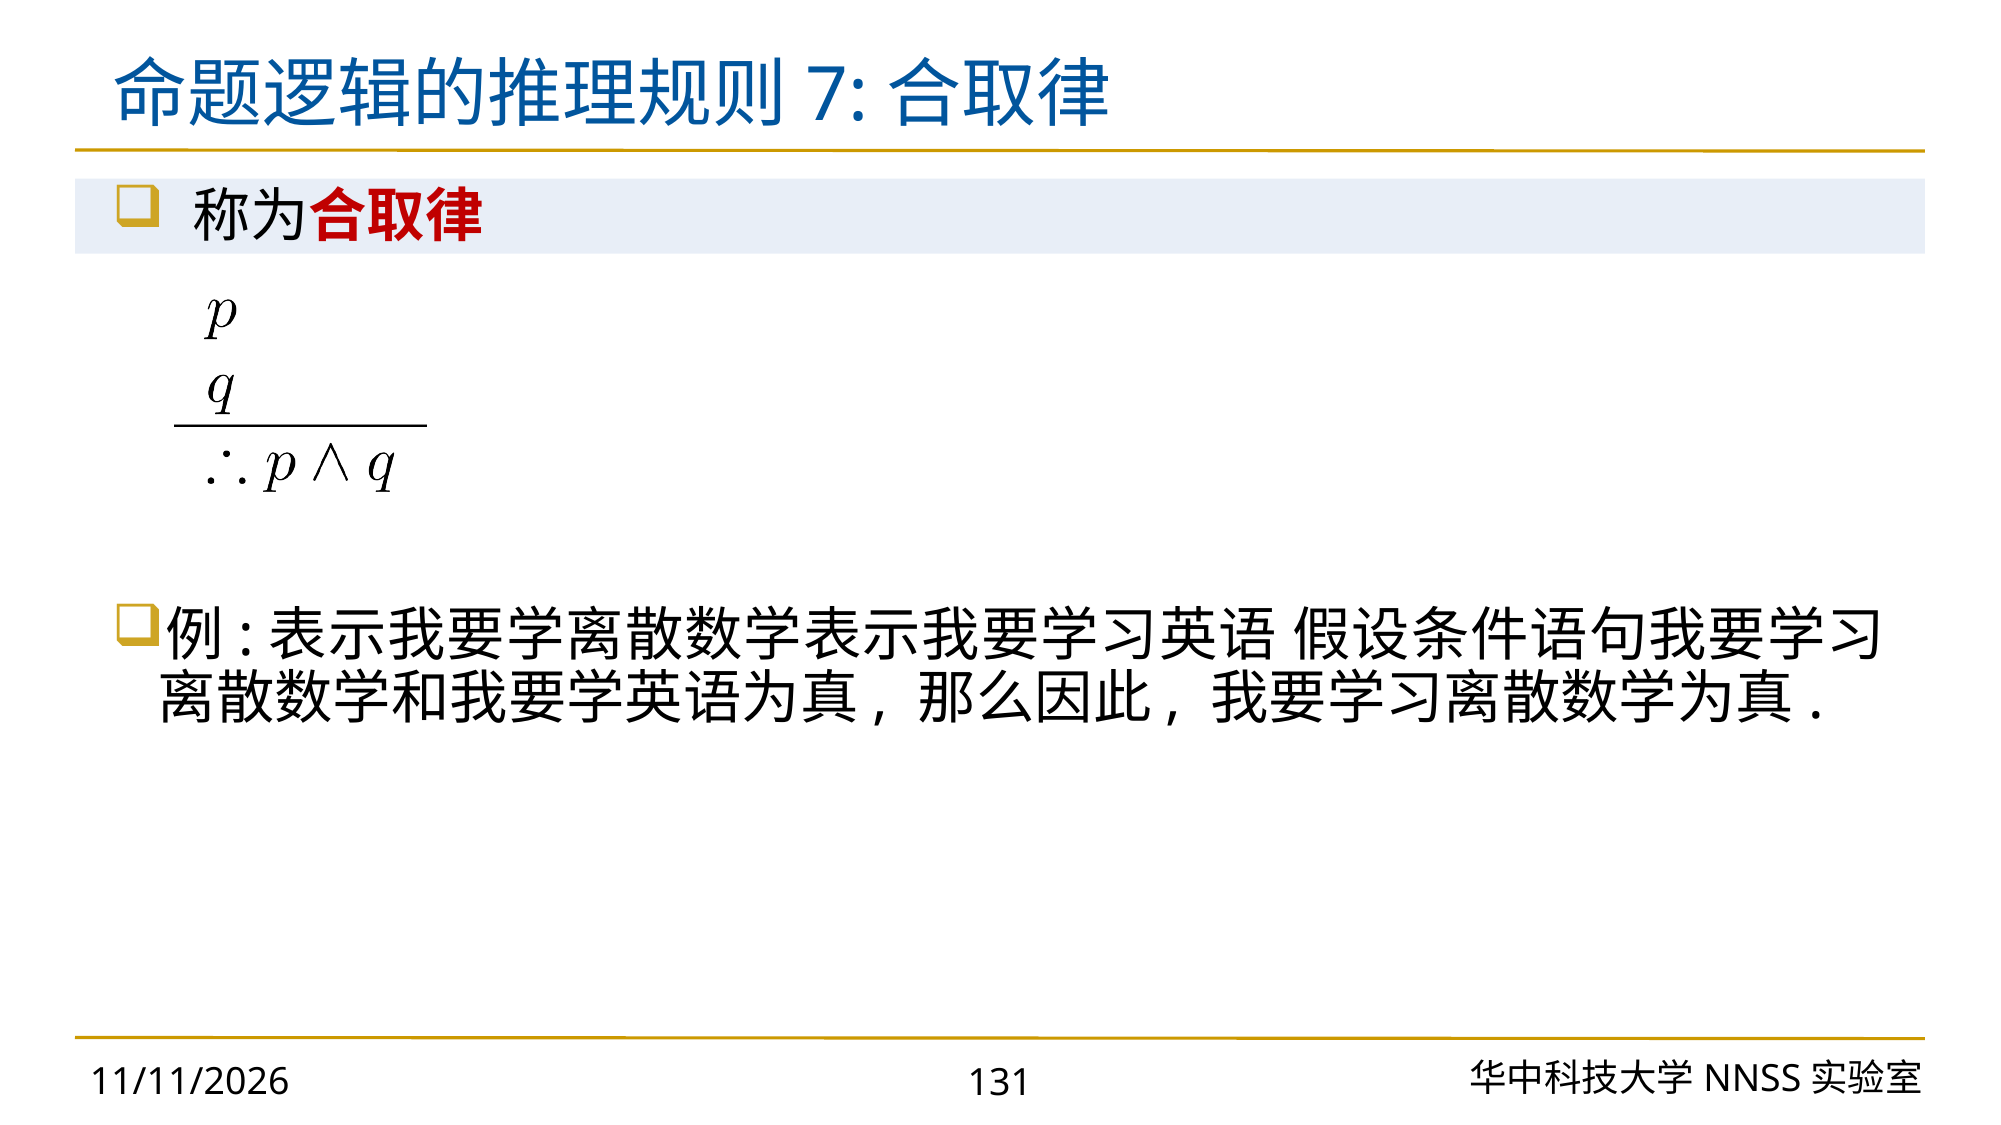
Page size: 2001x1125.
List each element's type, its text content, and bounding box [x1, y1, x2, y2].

slide_number 131 [699, 1050, 1300, 1111]
picture [174, 299, 427, 492]
footer 华中科技大学NNSS实验室 [1149, 1046, 1938, 1113]
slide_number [75, 1050, 550, 1111]
text_box [74, 178, 1926, 255]
text_box 命题逻辑的推理规则7:合取律 [97, 44, 1900, 149]
